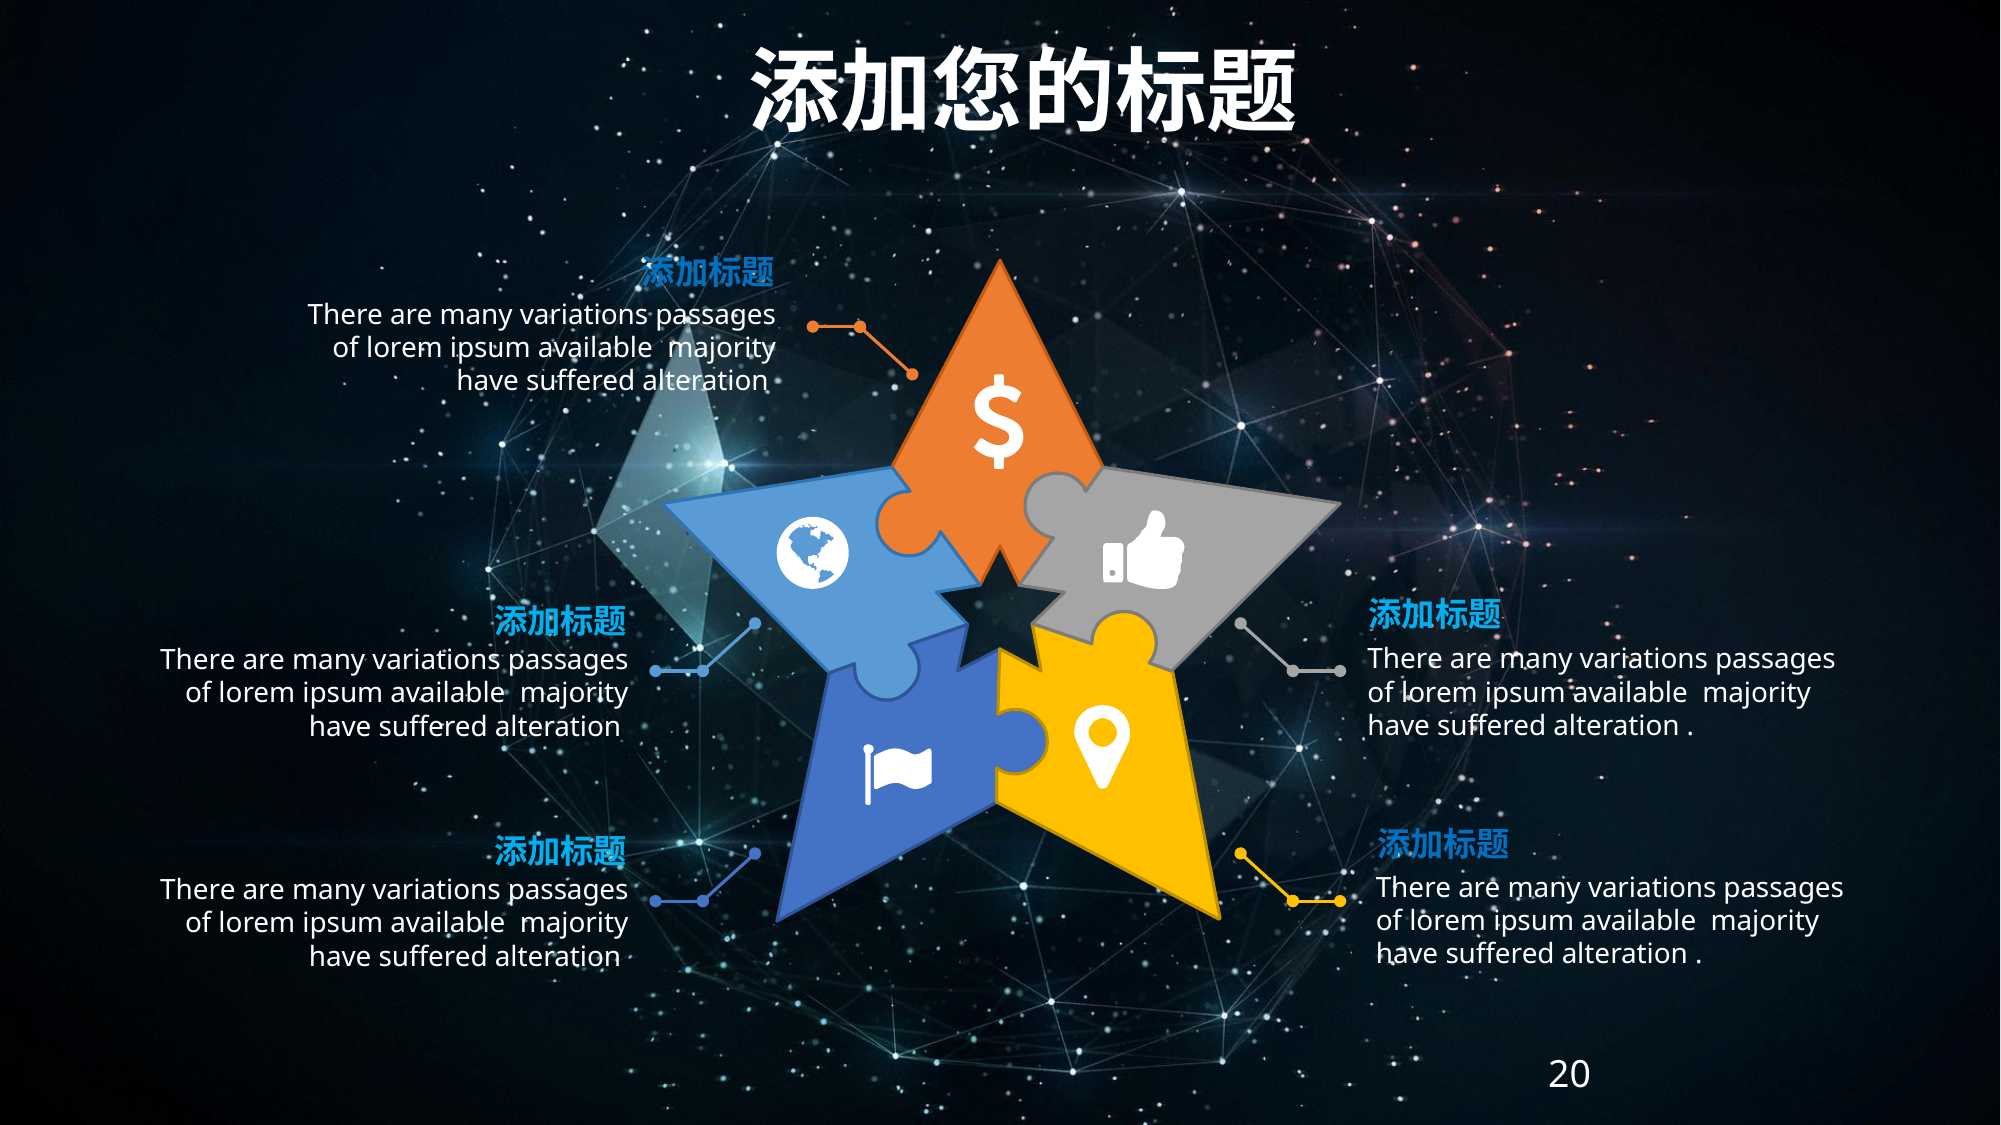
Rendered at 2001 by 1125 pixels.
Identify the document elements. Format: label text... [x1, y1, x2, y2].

text_box [863, 744, 874, 805]
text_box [130, 599, 629, 743]
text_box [812, 326, 913, 375]
text_box [776, 624, 1047, 922]
text_box [1103, 543, 1124, 583]
text_box [661, 467, 980, 700]
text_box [1375, 823, 1874, 971]
text_box [1019, 467, 1341, 671]
text_box 添加您的标题 [592, 25, 1455, 151]
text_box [1367, 592, 1866, 742]
text_box [776, 516, 849, 589]
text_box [655, 853, 756, 902]
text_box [655, 623, 756, 671]
text_box [1127, 510, 1185, 589]
picture [0, 0, 2001, 1125]
text_box [873, 748, 932, 790]
text_box [1074, 705, 1130, 789]
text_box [1240, 853, 1341, 902]
text_box [877, 260, 1104, 585]
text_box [1240, 623, 1341, 671]
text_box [278, 251, 776, 398]
text_box [996, 612, 1221, 920]
text_box [973, 374, 1024, 469]
slide_number 20 [1533, 1042, 2000, 1103]
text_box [130, 829, 629, 973]
